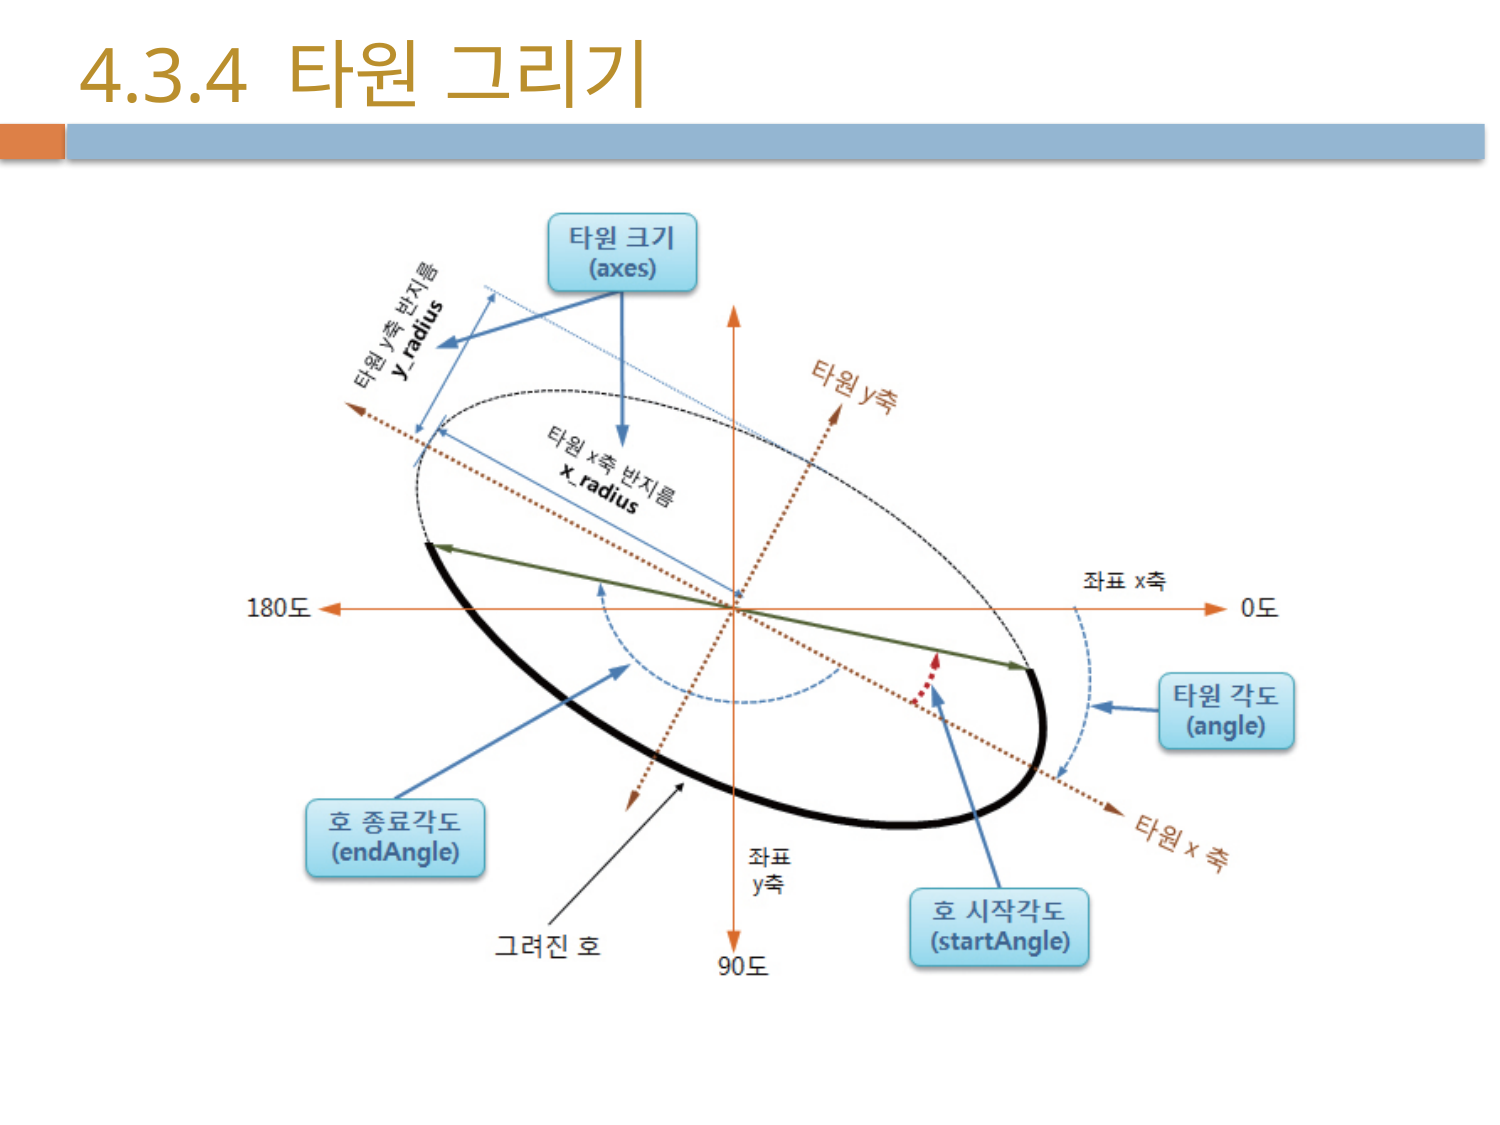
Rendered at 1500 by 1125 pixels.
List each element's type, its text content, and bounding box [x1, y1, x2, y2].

picture [229, 207, 1312, 999]
title 4.3.4 타원 그리기 [64, 7, 1471, 138]
